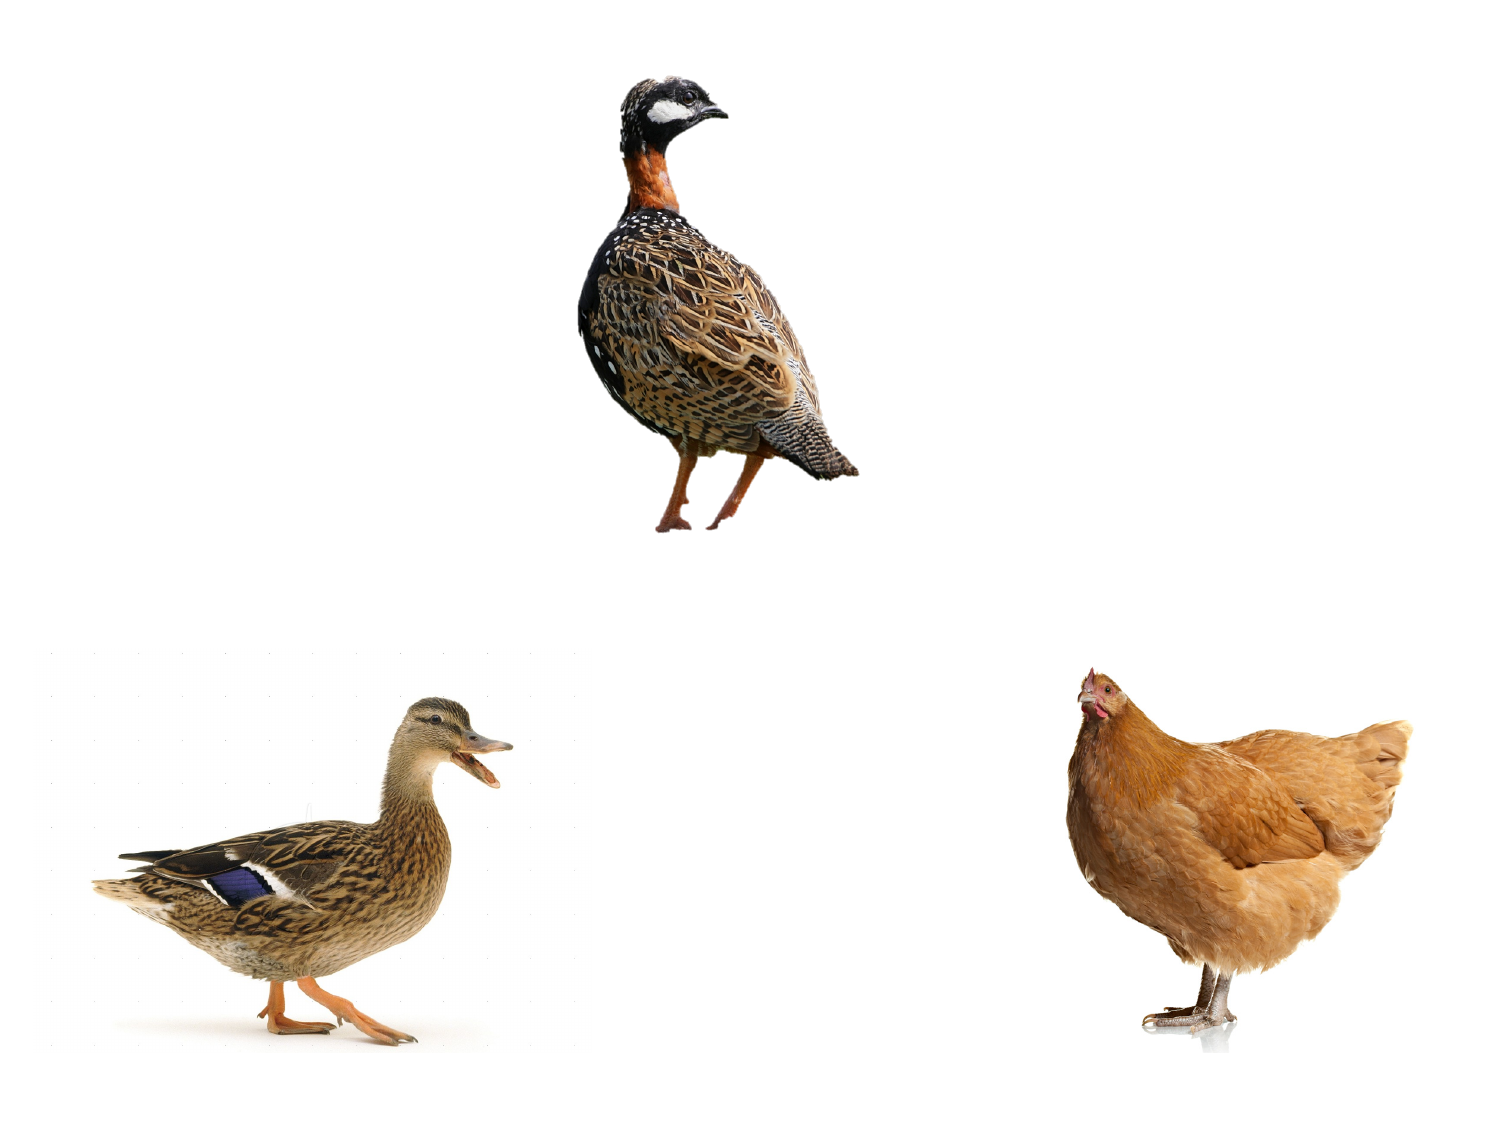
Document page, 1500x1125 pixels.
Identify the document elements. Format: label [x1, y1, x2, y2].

picture [33, 648, 592, 1053]
picture [1060, 660, 1416, 1053]
picture [544, 17, 934, 567]
